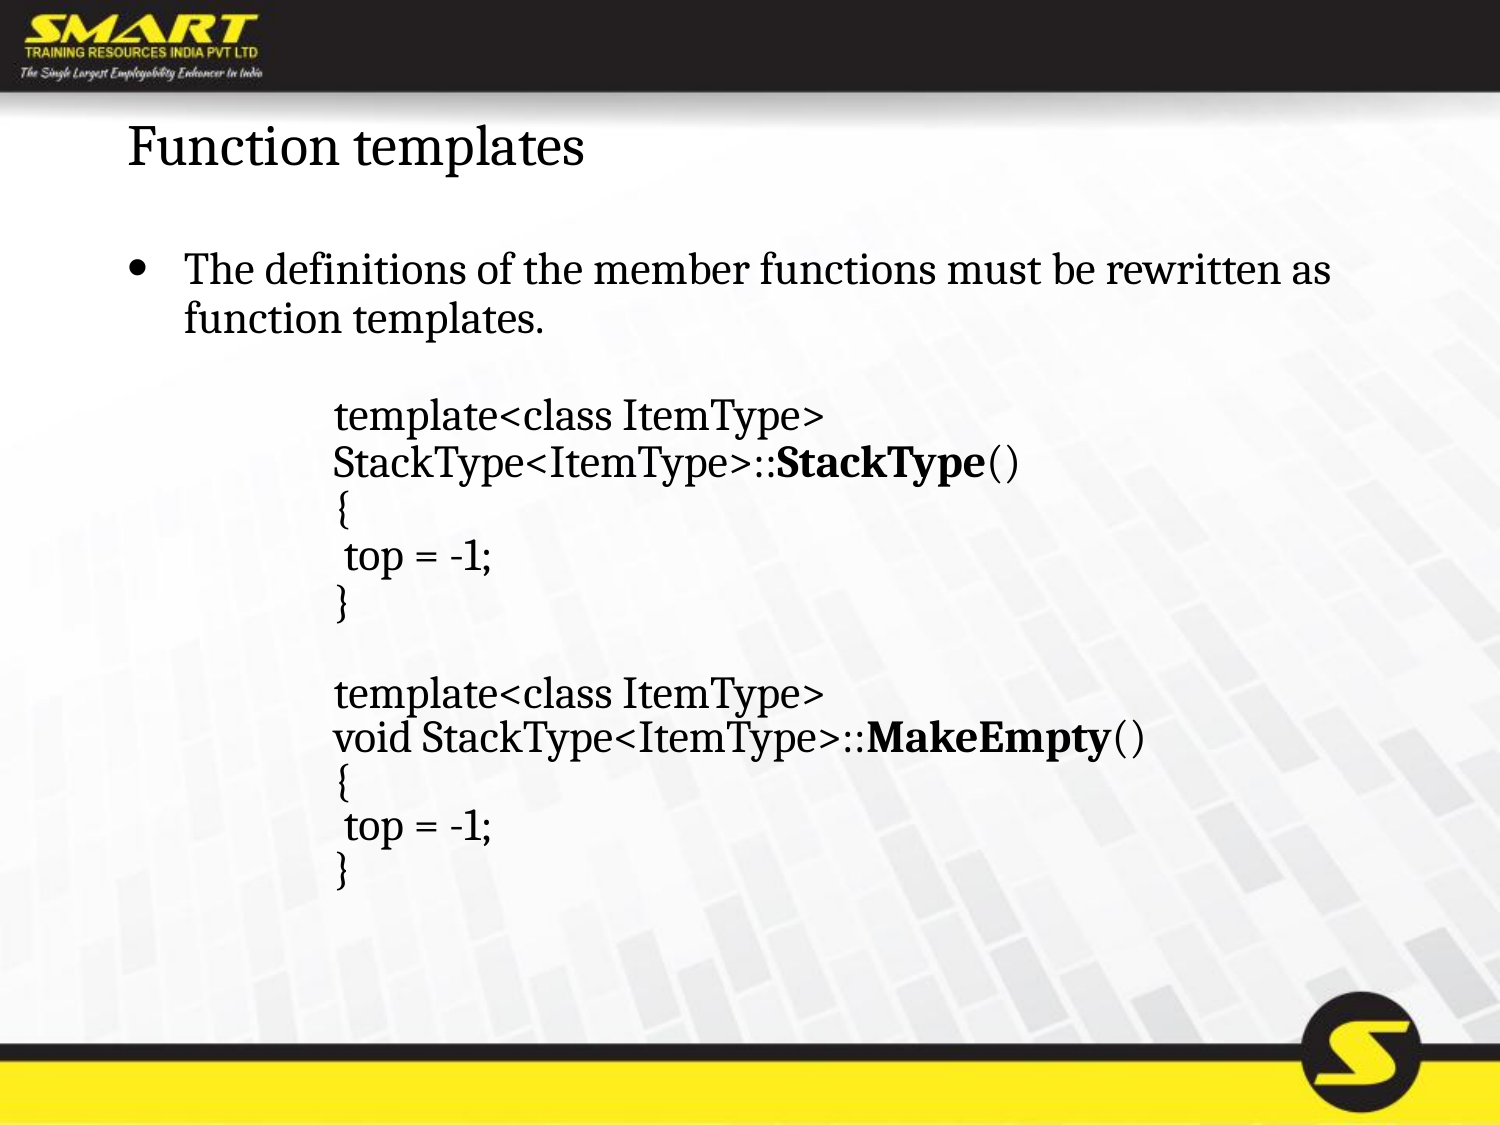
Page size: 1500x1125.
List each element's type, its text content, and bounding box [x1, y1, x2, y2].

picture [0, 0, 1500, 1125]
title Function templates [112, 99, 1388, 213]
list The definitions of the member functions must be rewritten as function templates. template<class ItemType> StackType<ItemType>::StackType() { top = -1; } template<class ItemType> void StackType<ItemType>::MakeEmpty() { top = -1; } [112, 237, 1388, 1000]
